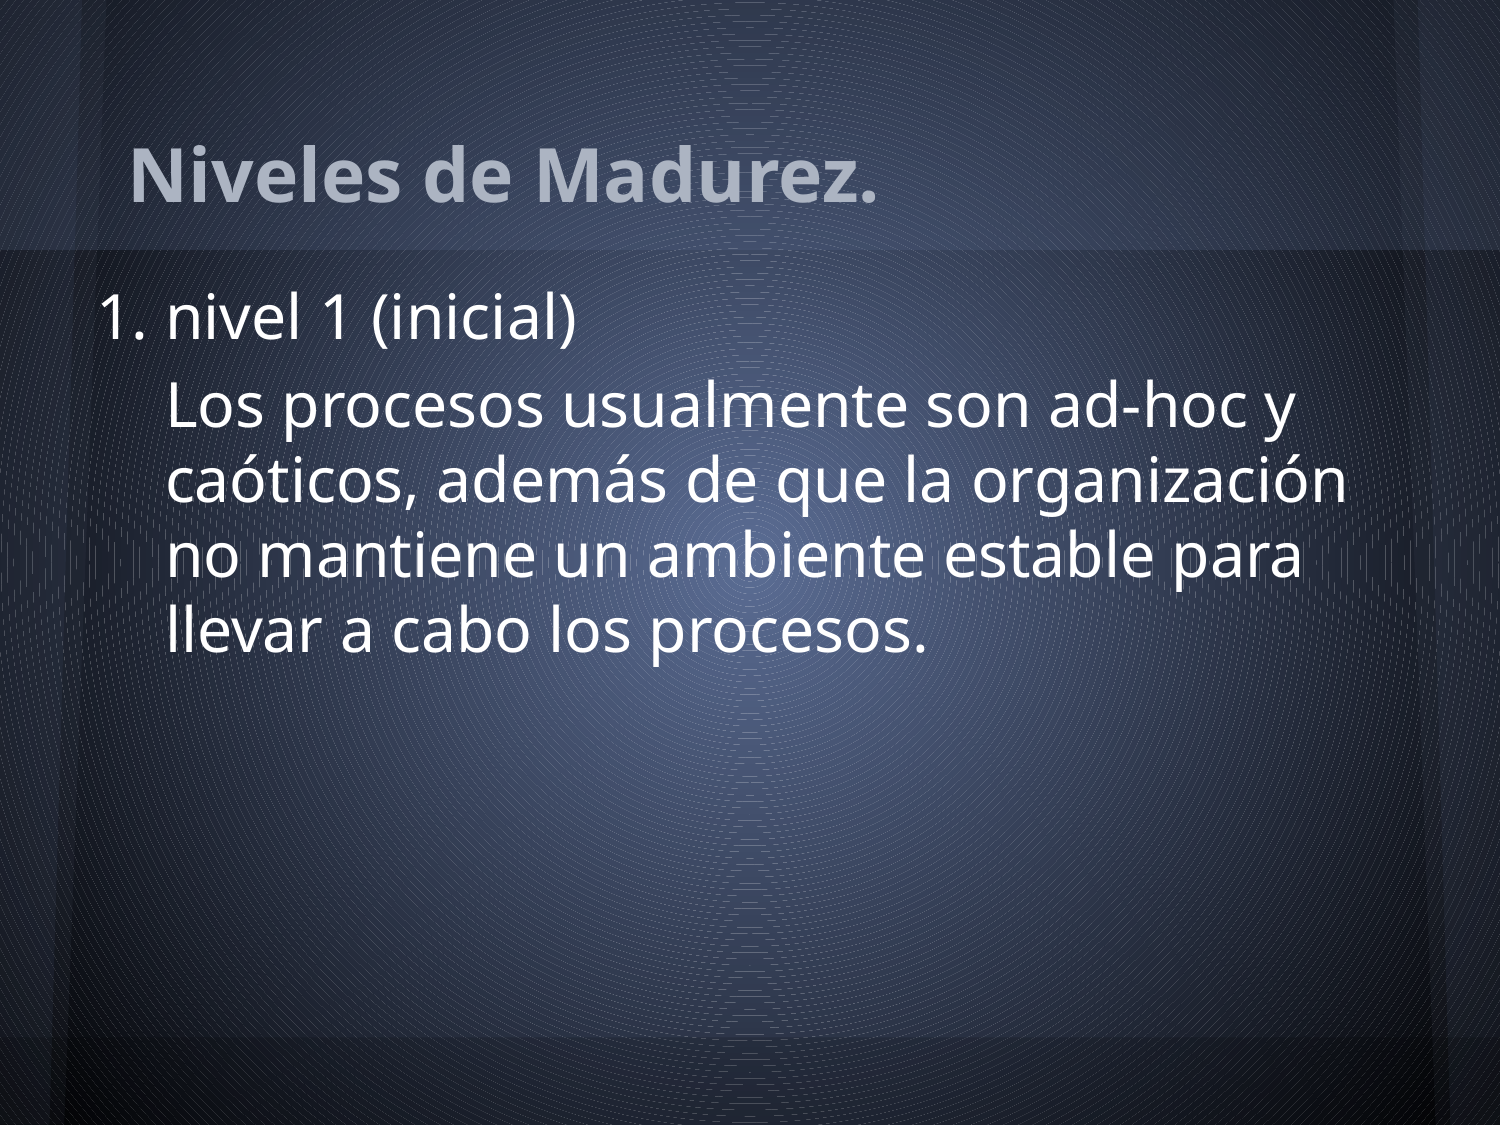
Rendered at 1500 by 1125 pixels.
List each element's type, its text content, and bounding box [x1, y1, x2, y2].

list nivel 1 (inicial) Los procesos usualmente son ad-hoc y caóticos, además de que la organización no mantiene un ambiente estable para llevar a cabo los procesos. [75, 262, 1425, 1078]
title Niveles de Madurez. [75, 45, 1425, 233]
